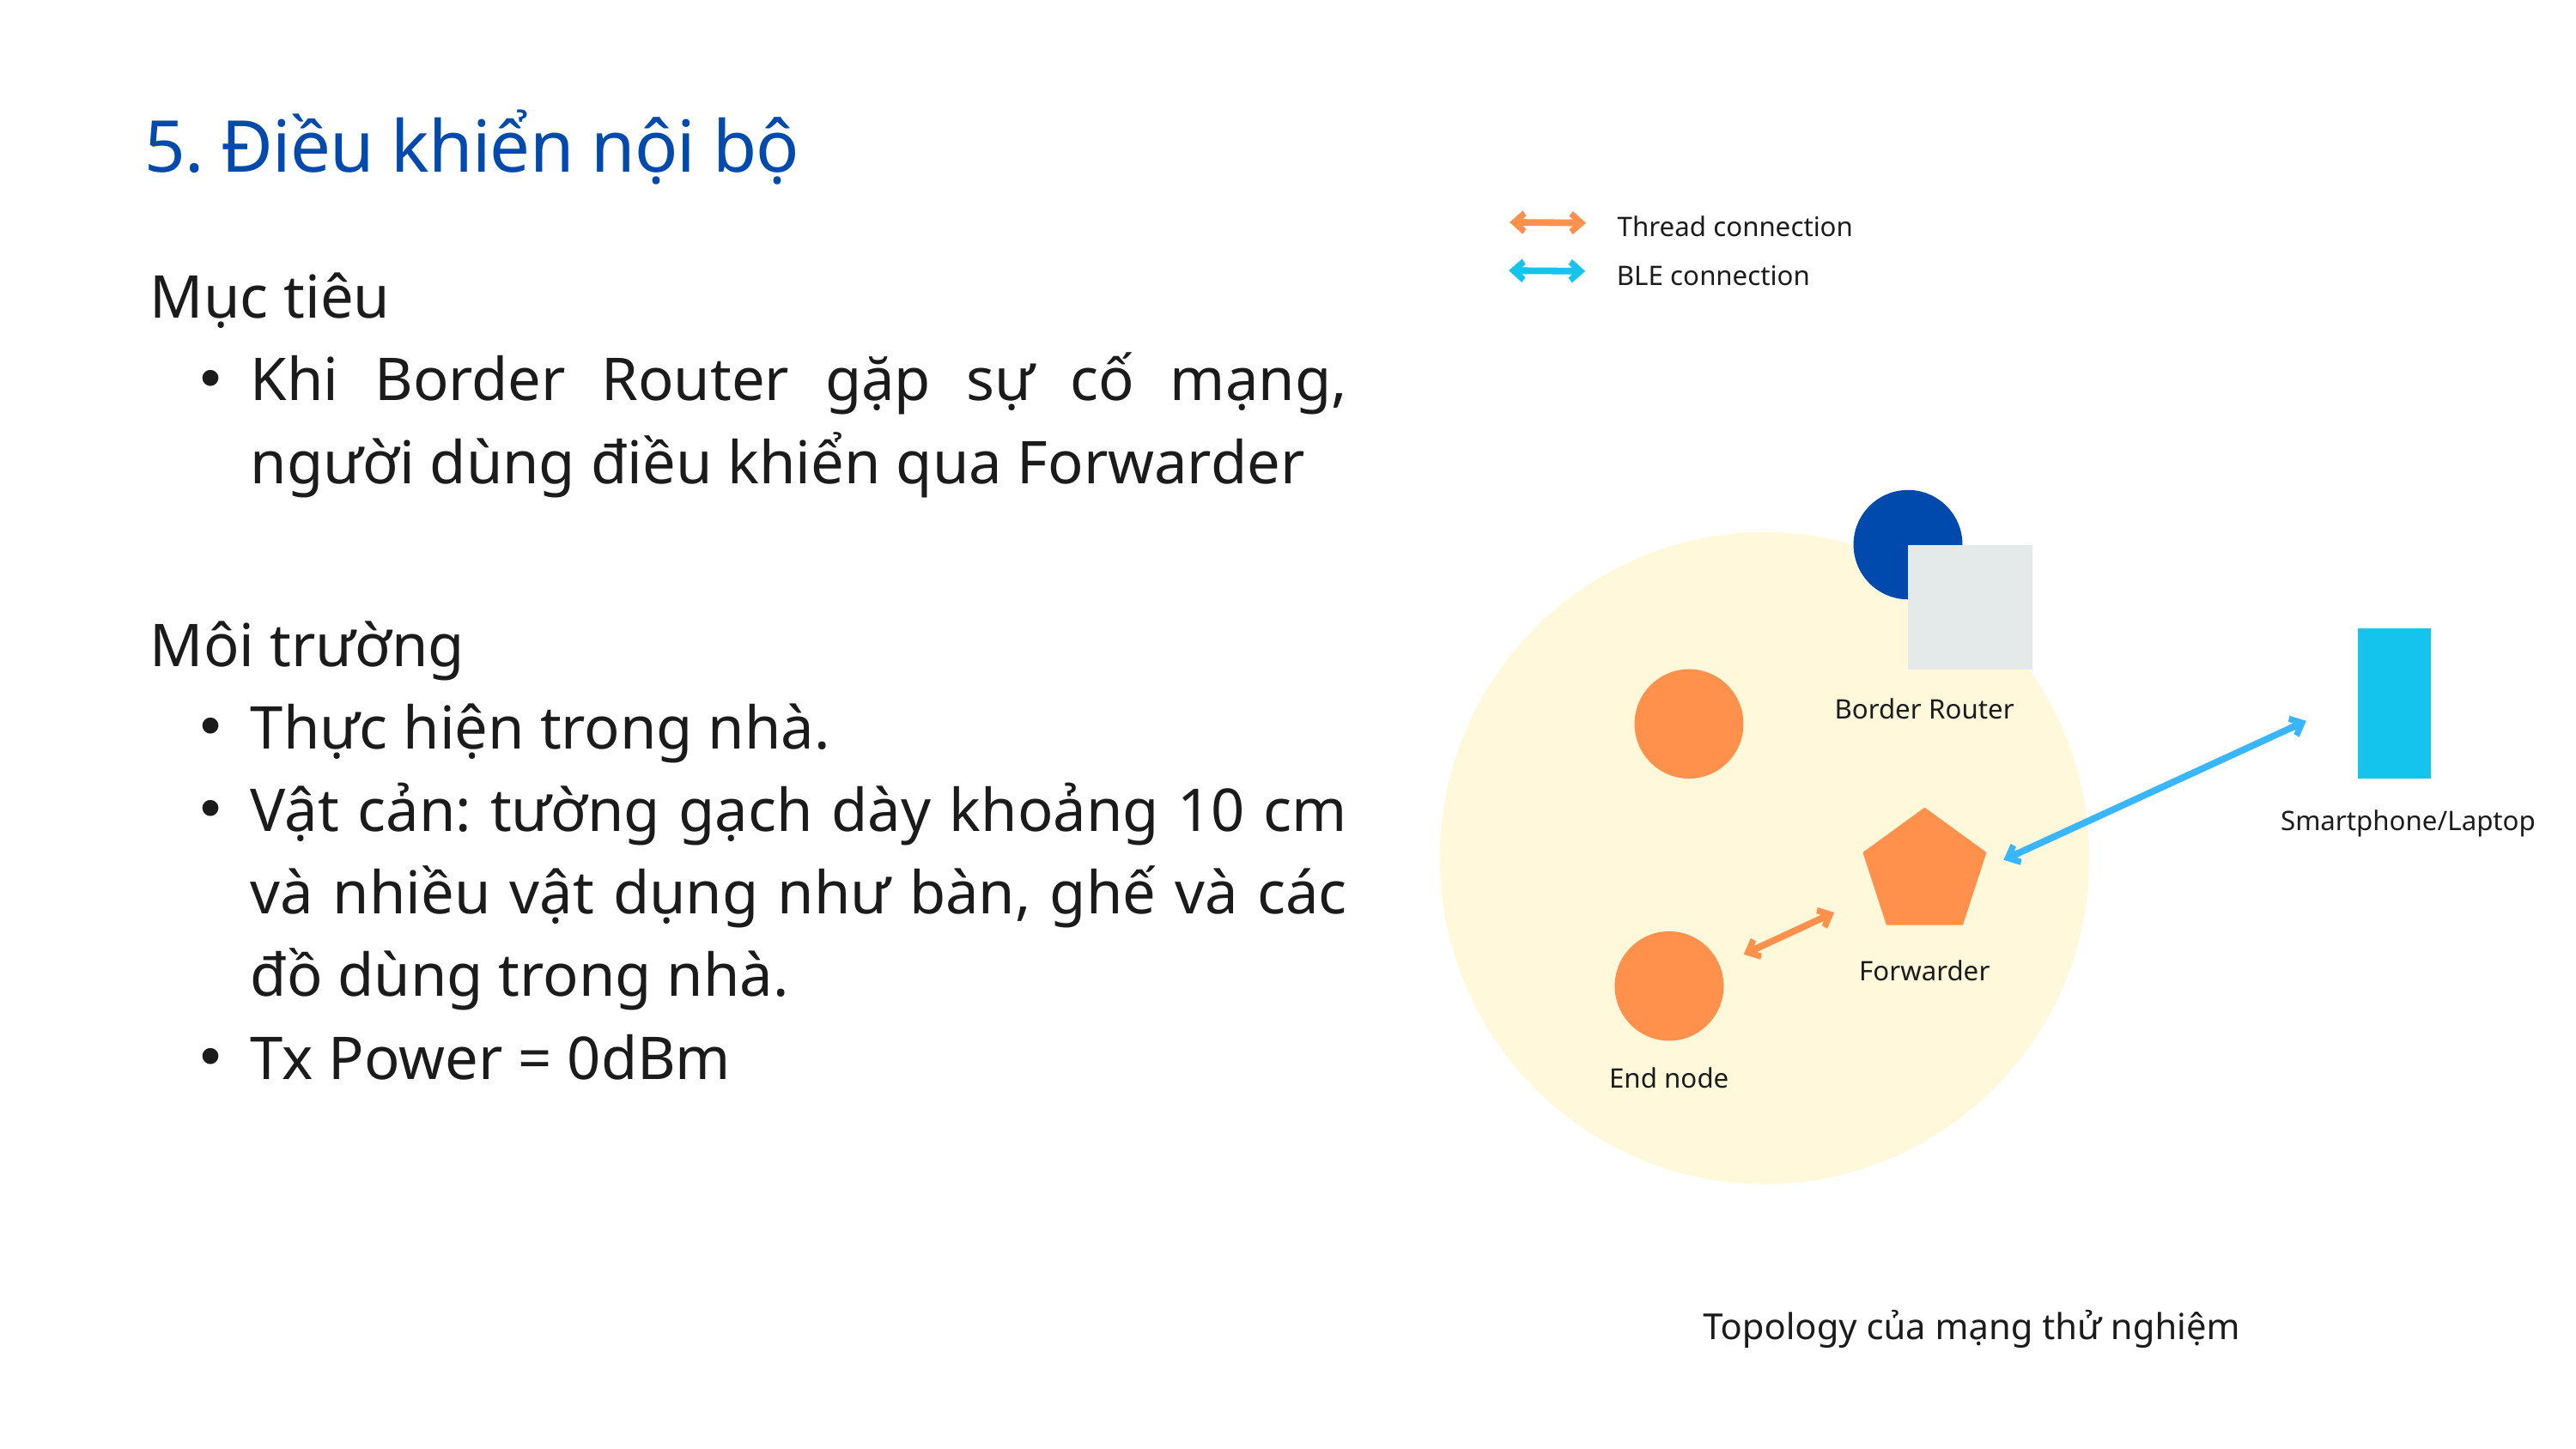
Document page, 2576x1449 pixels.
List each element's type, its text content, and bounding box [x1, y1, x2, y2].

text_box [1907, 544, 2033, 670]
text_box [1613, 931, 1724, 1041]
text_box 5. Điều khiển nội bộ [144, 107, 2310, 187]
text_box Topology của mạng thử nghiệm [1547, 1296, 2396, 1348]
text_box [2095, 718, 2306, 818]
text_box Thread connection [1617, 204, 1870, 242]
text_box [2358, 628, 2432, 779]
text_box Smartphone/Laptop [2268, 797, 2549, 836]
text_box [1862, 807, 1987, 925]
text_box [1510, 215, 1587, 229]
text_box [1437, 531, 2092, 1185]
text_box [1634, 669, 1744, 779]
text_box [1509, 264, 1586, 278]
text_box Mục tiêu Khi Border Router gặp sự cố mạng, người dùng điều khiển qua Forwarder [150, 247, 1348, 495]
text_box BLE connection [1616, 252, 1869, 291]
text_box Môi trường Thực hiện trong nhà. Vật cản: tường gạch dày khoảng 10 cm và nhiều vật dụng như bàn, ghế và các đồ dùng trong nhà. Tx Power = 0dBm [150, 595, 1348, 1091]
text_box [1853, 489, 1963, 600]
